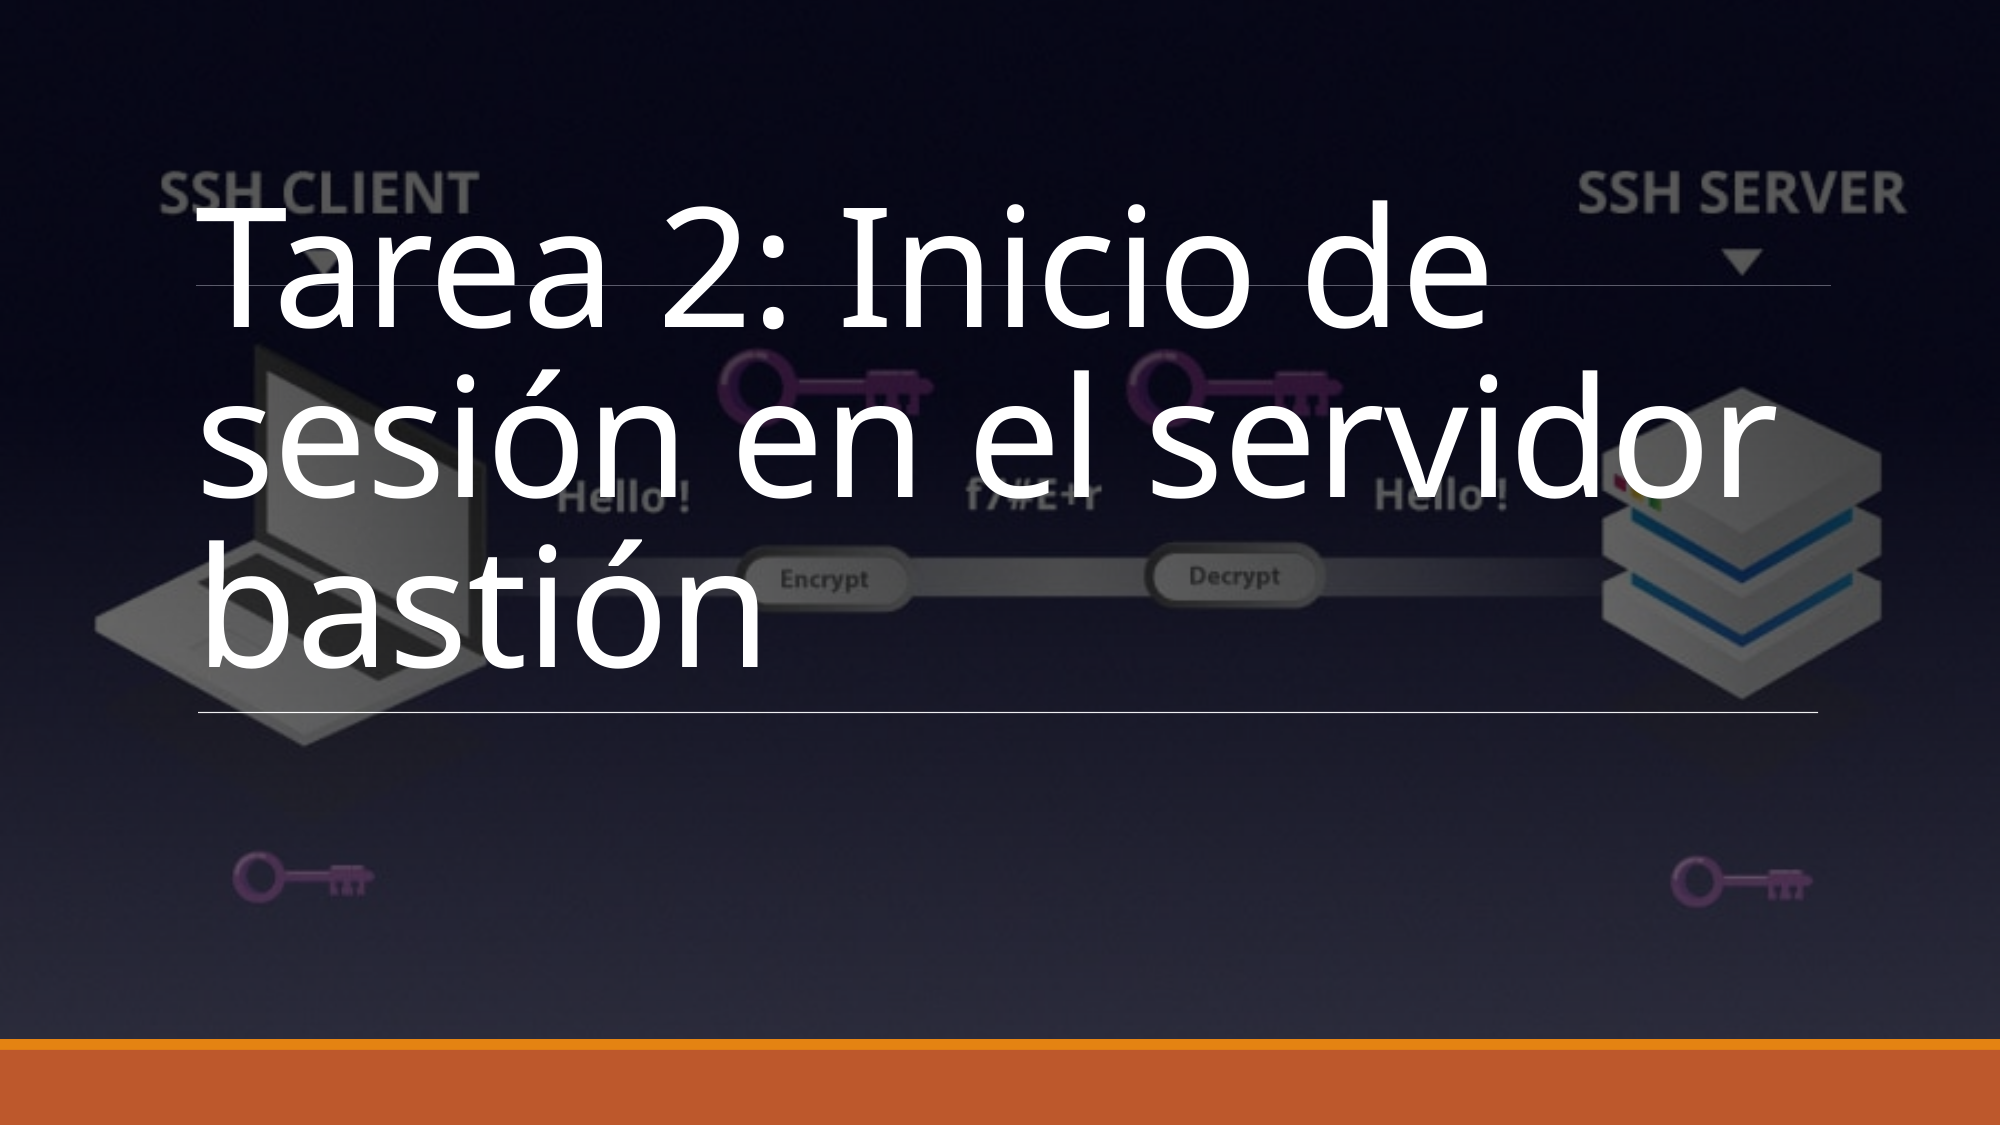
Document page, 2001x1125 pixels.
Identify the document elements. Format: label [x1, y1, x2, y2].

list [0, 0, 2000, 1125]
